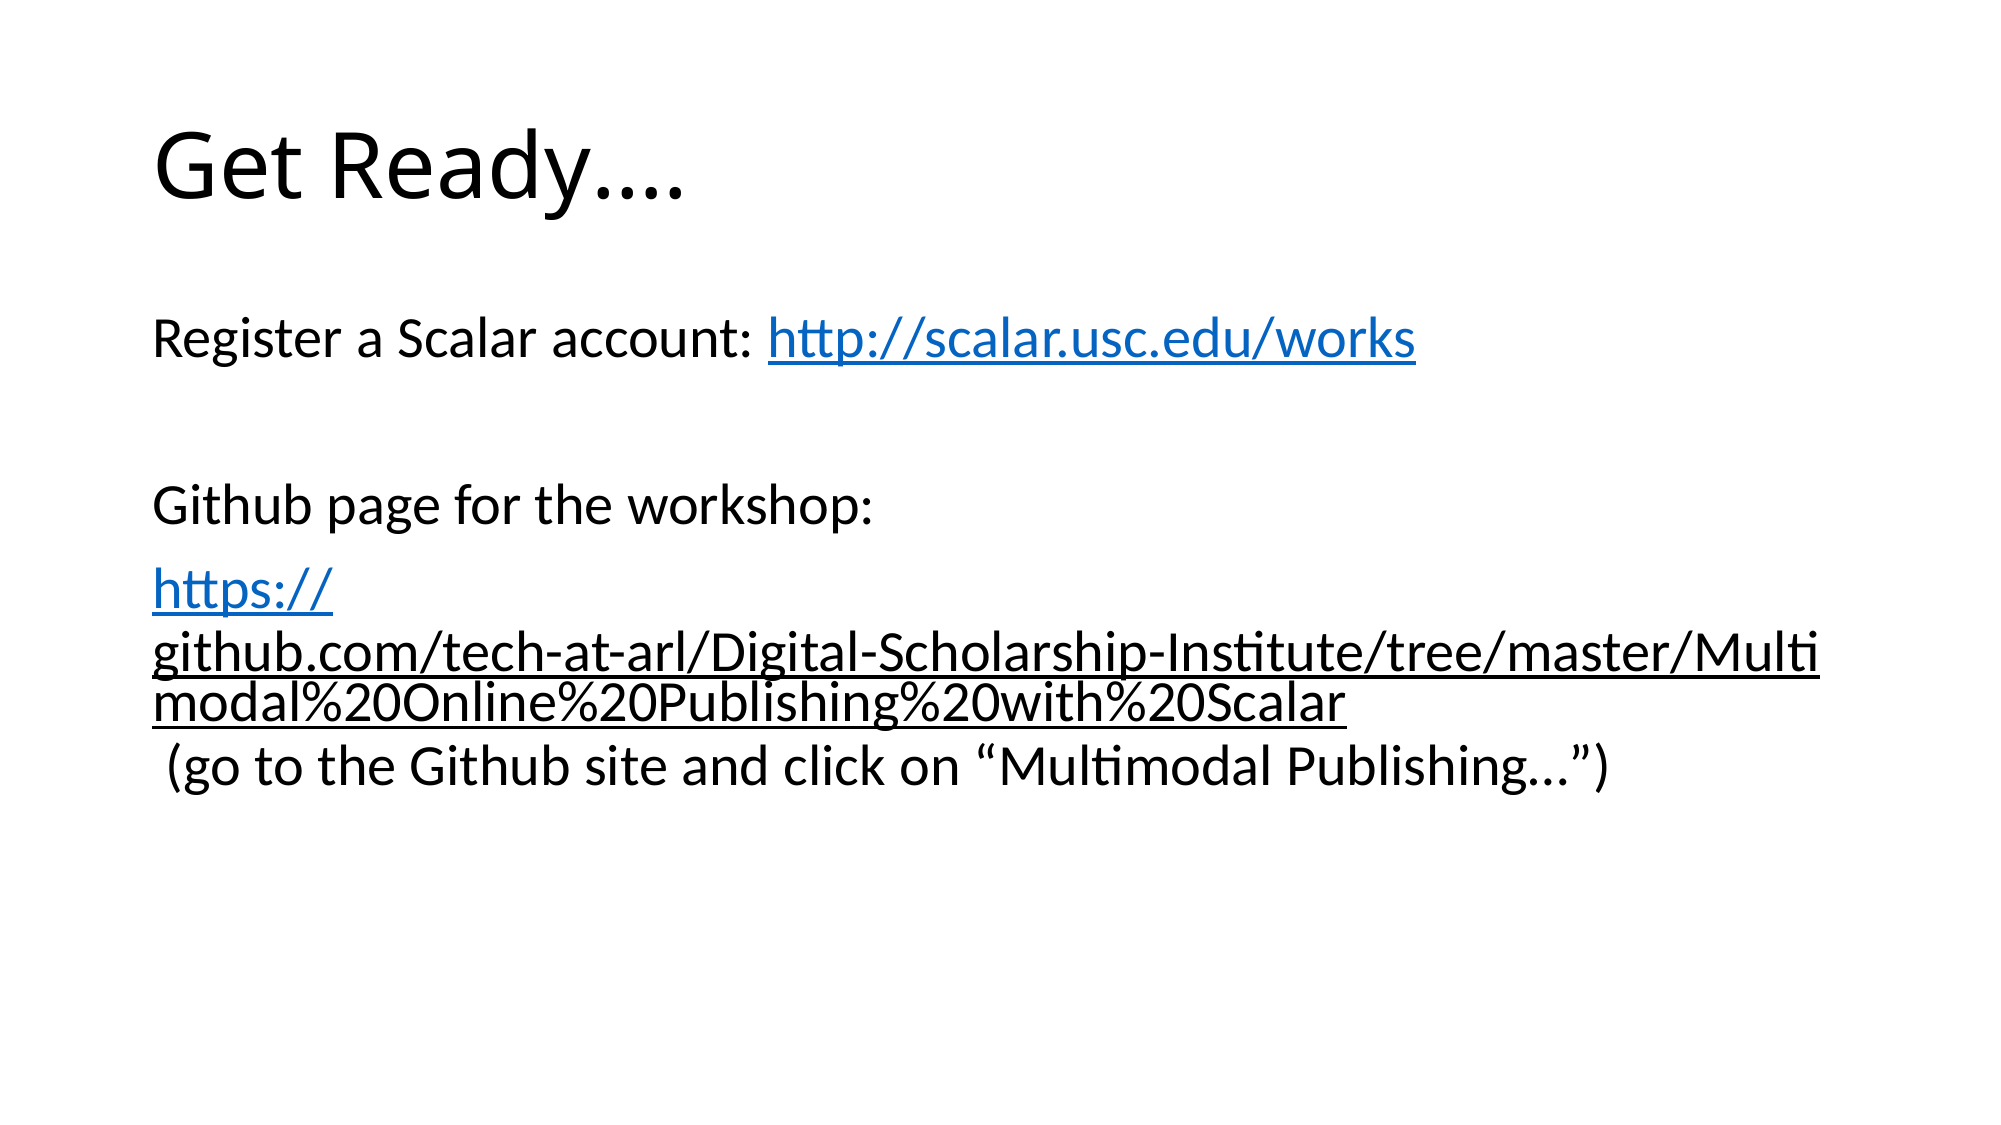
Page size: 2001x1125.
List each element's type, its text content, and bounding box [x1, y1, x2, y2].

list Register a Scalar account: http://scalar.usc.edu/works Github page for the workshop: https://github.com/tech-at-arl/Digital-Scholarship-Institute/tree/master/Multimodal%20Online%20Publishing%20with%20Scalar (go to the Github site and click on “Multimodal Publishing…”) [137, 299, 1863, 1014]
title Get Ready…. [137, 59, 1863, 278]
